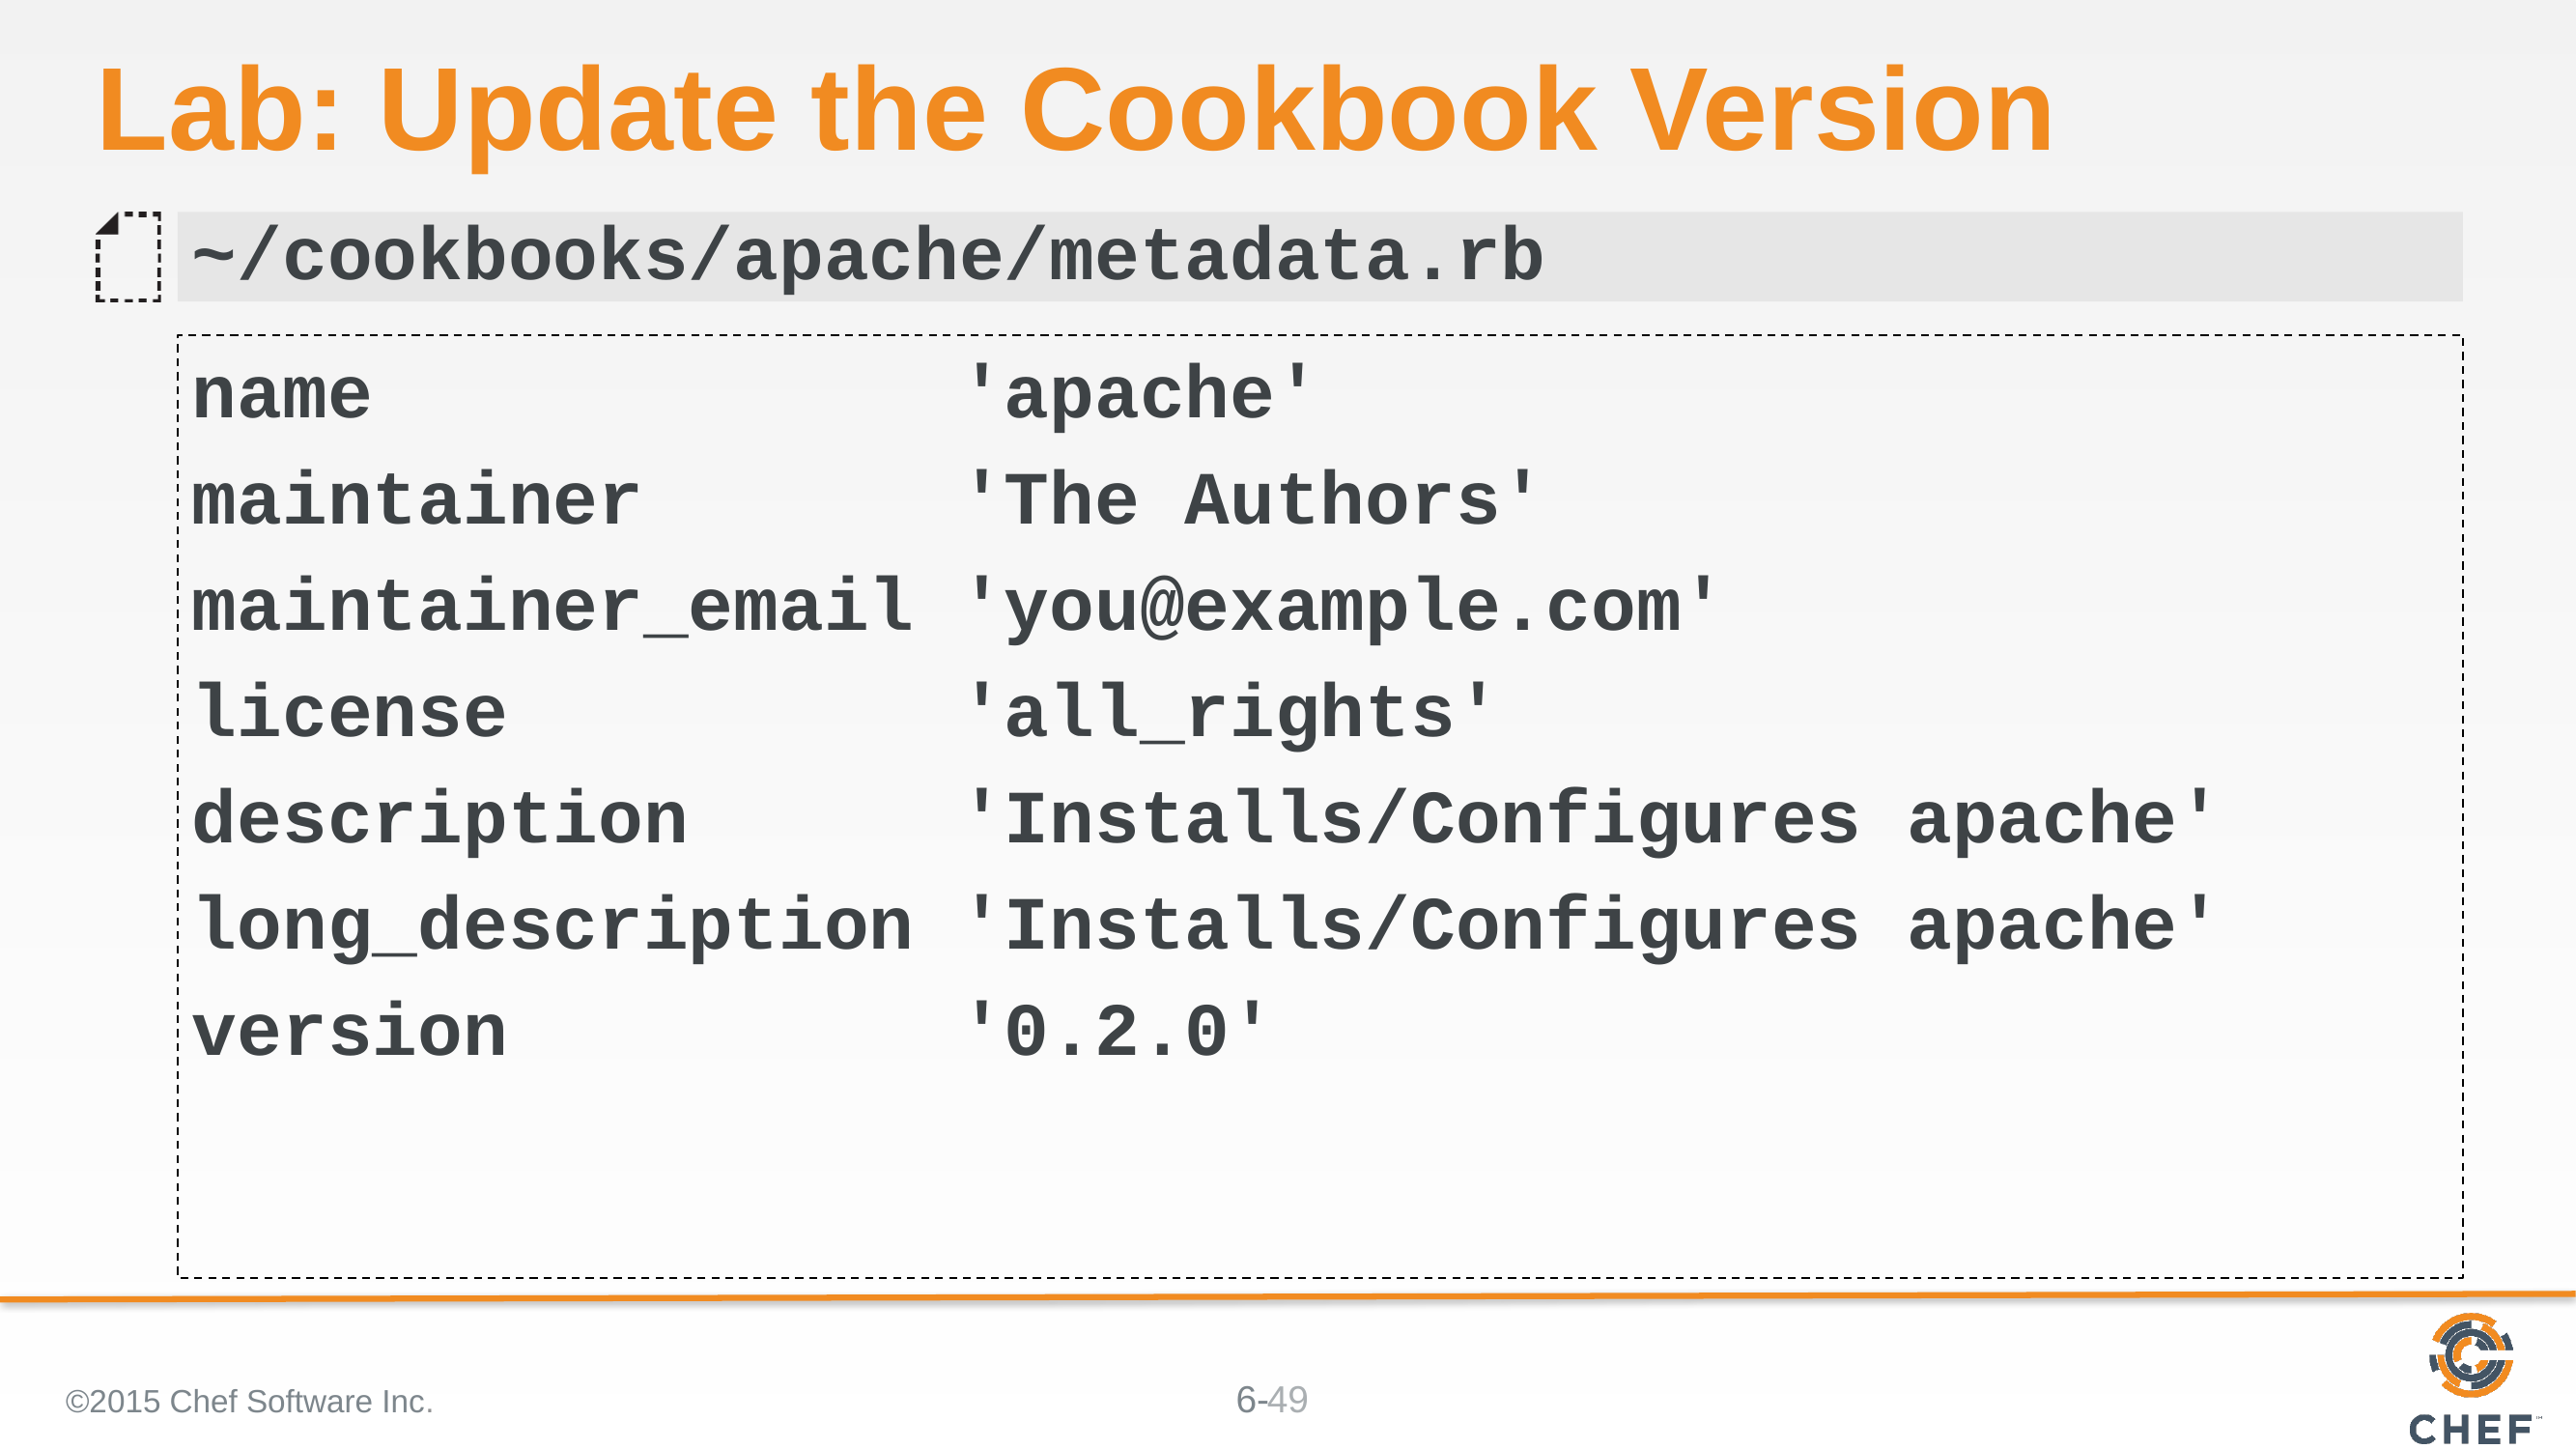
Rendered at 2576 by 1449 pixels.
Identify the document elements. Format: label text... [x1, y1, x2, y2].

title Lab: Update the Cookbook Version [96, 48, 2463, 180]
list name 'apache' maintainer 'The Authors' maintainer_email 'you@example.com' license 'all_rights' description 'Installs/Configures apache' long_description 'Installs/Configures apache' version '0.2.0' [177, 334, 2464, 1279]
picture [2399, 1297, 2550, 1449]
list ~/cookbooks/apache/metadata.rb [177, 212, 2463, 302]
footer ©2015 Chef Software Inc. [51, 1359, 952, 1440]
slide_number 49 [998, 1359, 1578, 1437]
